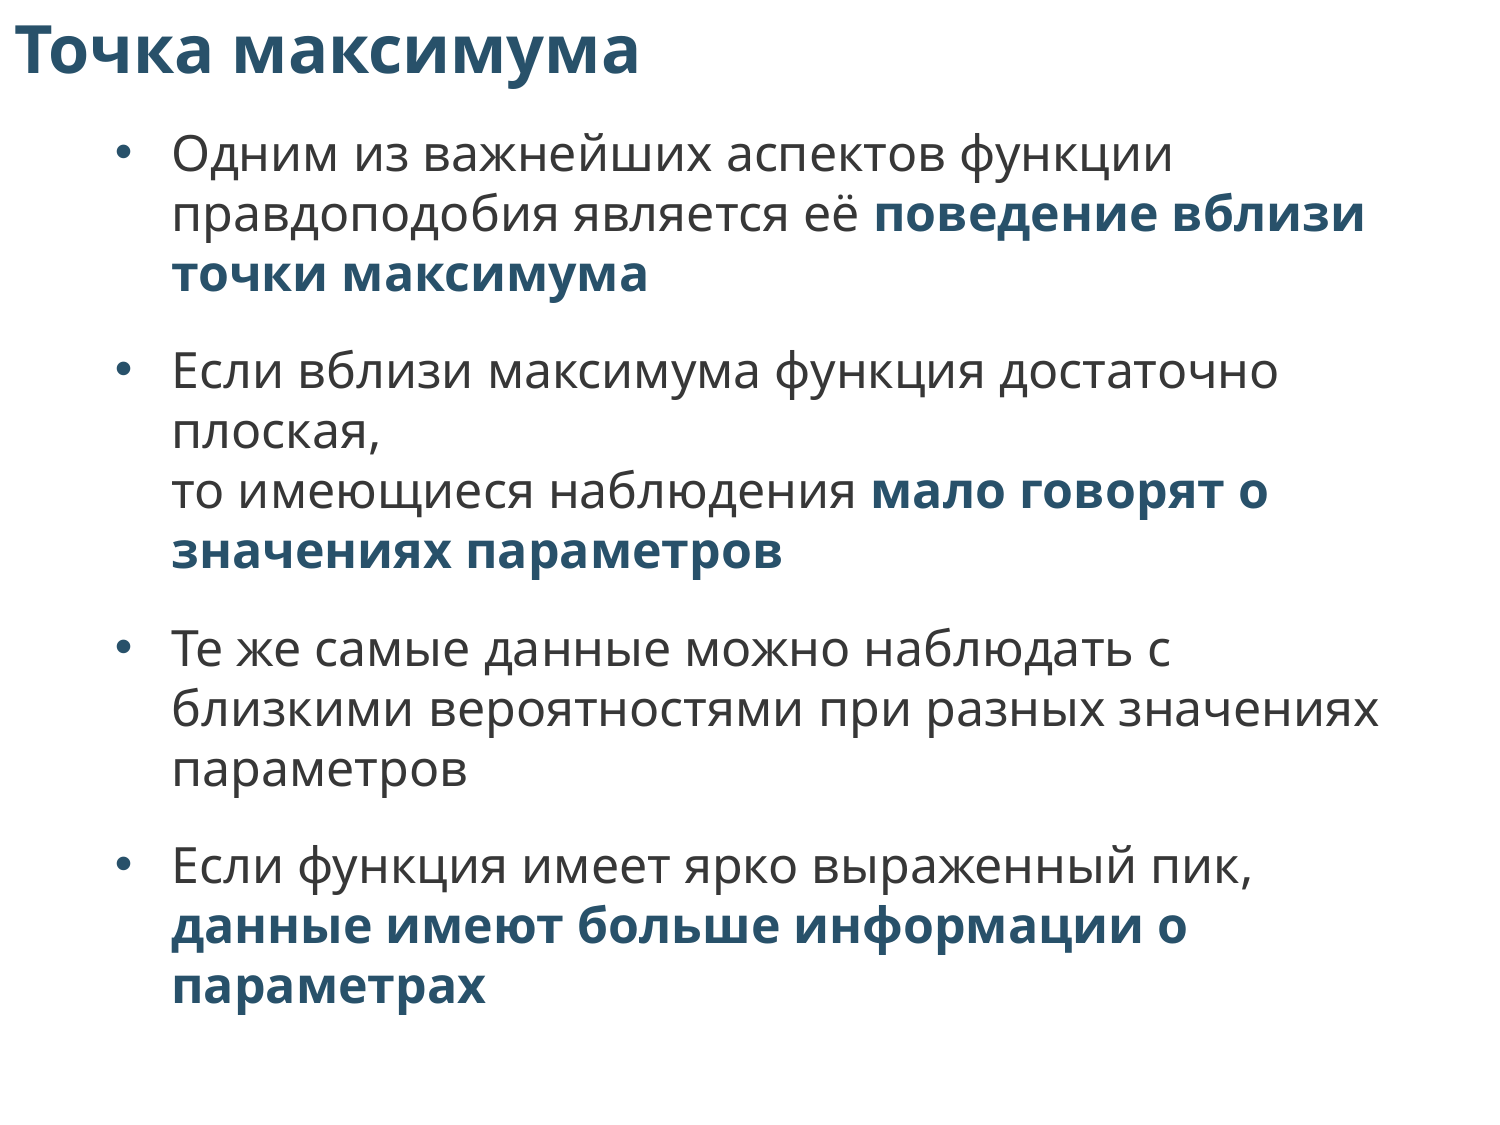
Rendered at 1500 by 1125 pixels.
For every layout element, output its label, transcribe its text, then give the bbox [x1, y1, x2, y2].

text_box Одним из важнейших аспектов функции правдоподобия является её поведение вблизи точки максимума Если вблизи максимума функция достаточно плоская, то имеющиеся наблюдения мало говорят о значениях параметров Те же самые данные можно наблюдать с близкими вероятностями при разных значениях параметров Если функция имеет ярко выраженный пик, данные имеют больше информации о параметрах [100, 113, 1436, 1021]
text_box Точка максимума [0, 0, 1500, 96]
